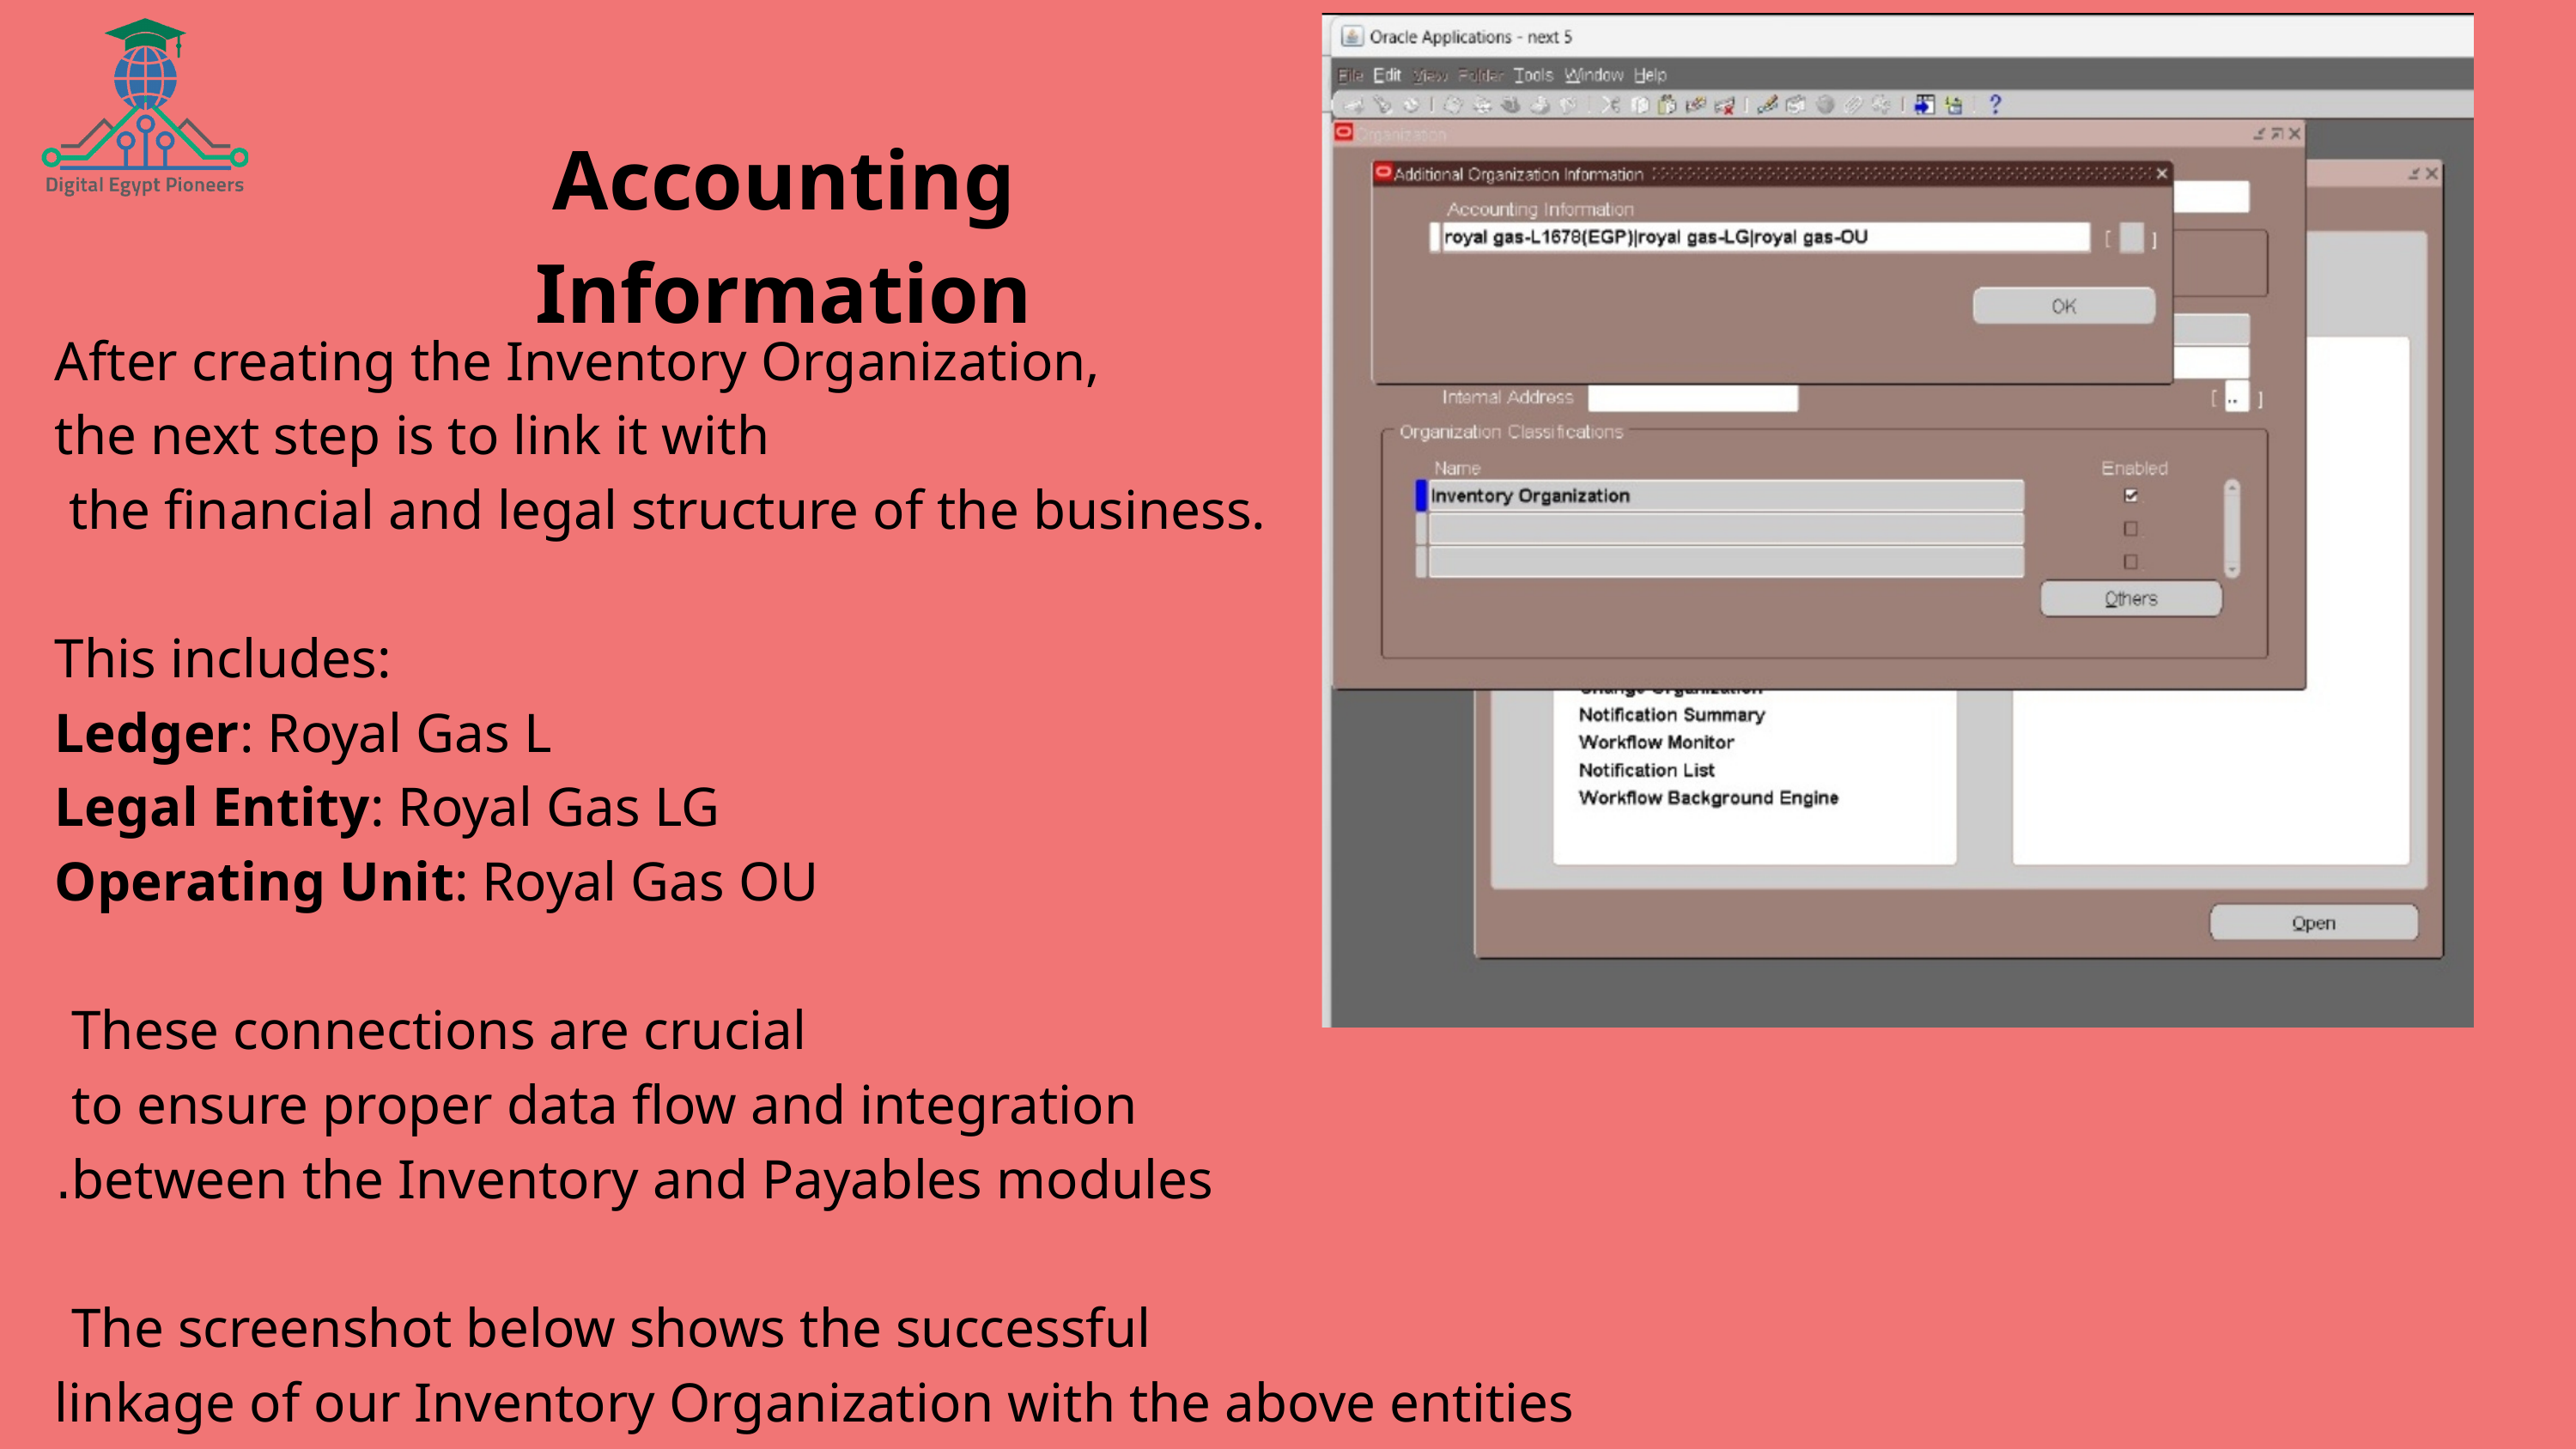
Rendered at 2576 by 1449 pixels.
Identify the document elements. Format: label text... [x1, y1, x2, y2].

text_box [1321, 13, 2474, 1028]
text_box Accounting Information [351, 112, 1217, 340]
text_box After creating the Inventory Organization, the next step is to link it with the financial and legal structure of the business. This includes: Ledger: Royal Gas L Legal Entity: Royal Gas LG Operating Unit: Royal Gas OU These connections are crucial to ensure proper data flow and integration between the Inventory and Payables modules. The screenshot below shows the successful linkage of our Inventory Organization with the above entities [54, 316, 1747, 1449]
text_box [41, 13, 249, 204]
